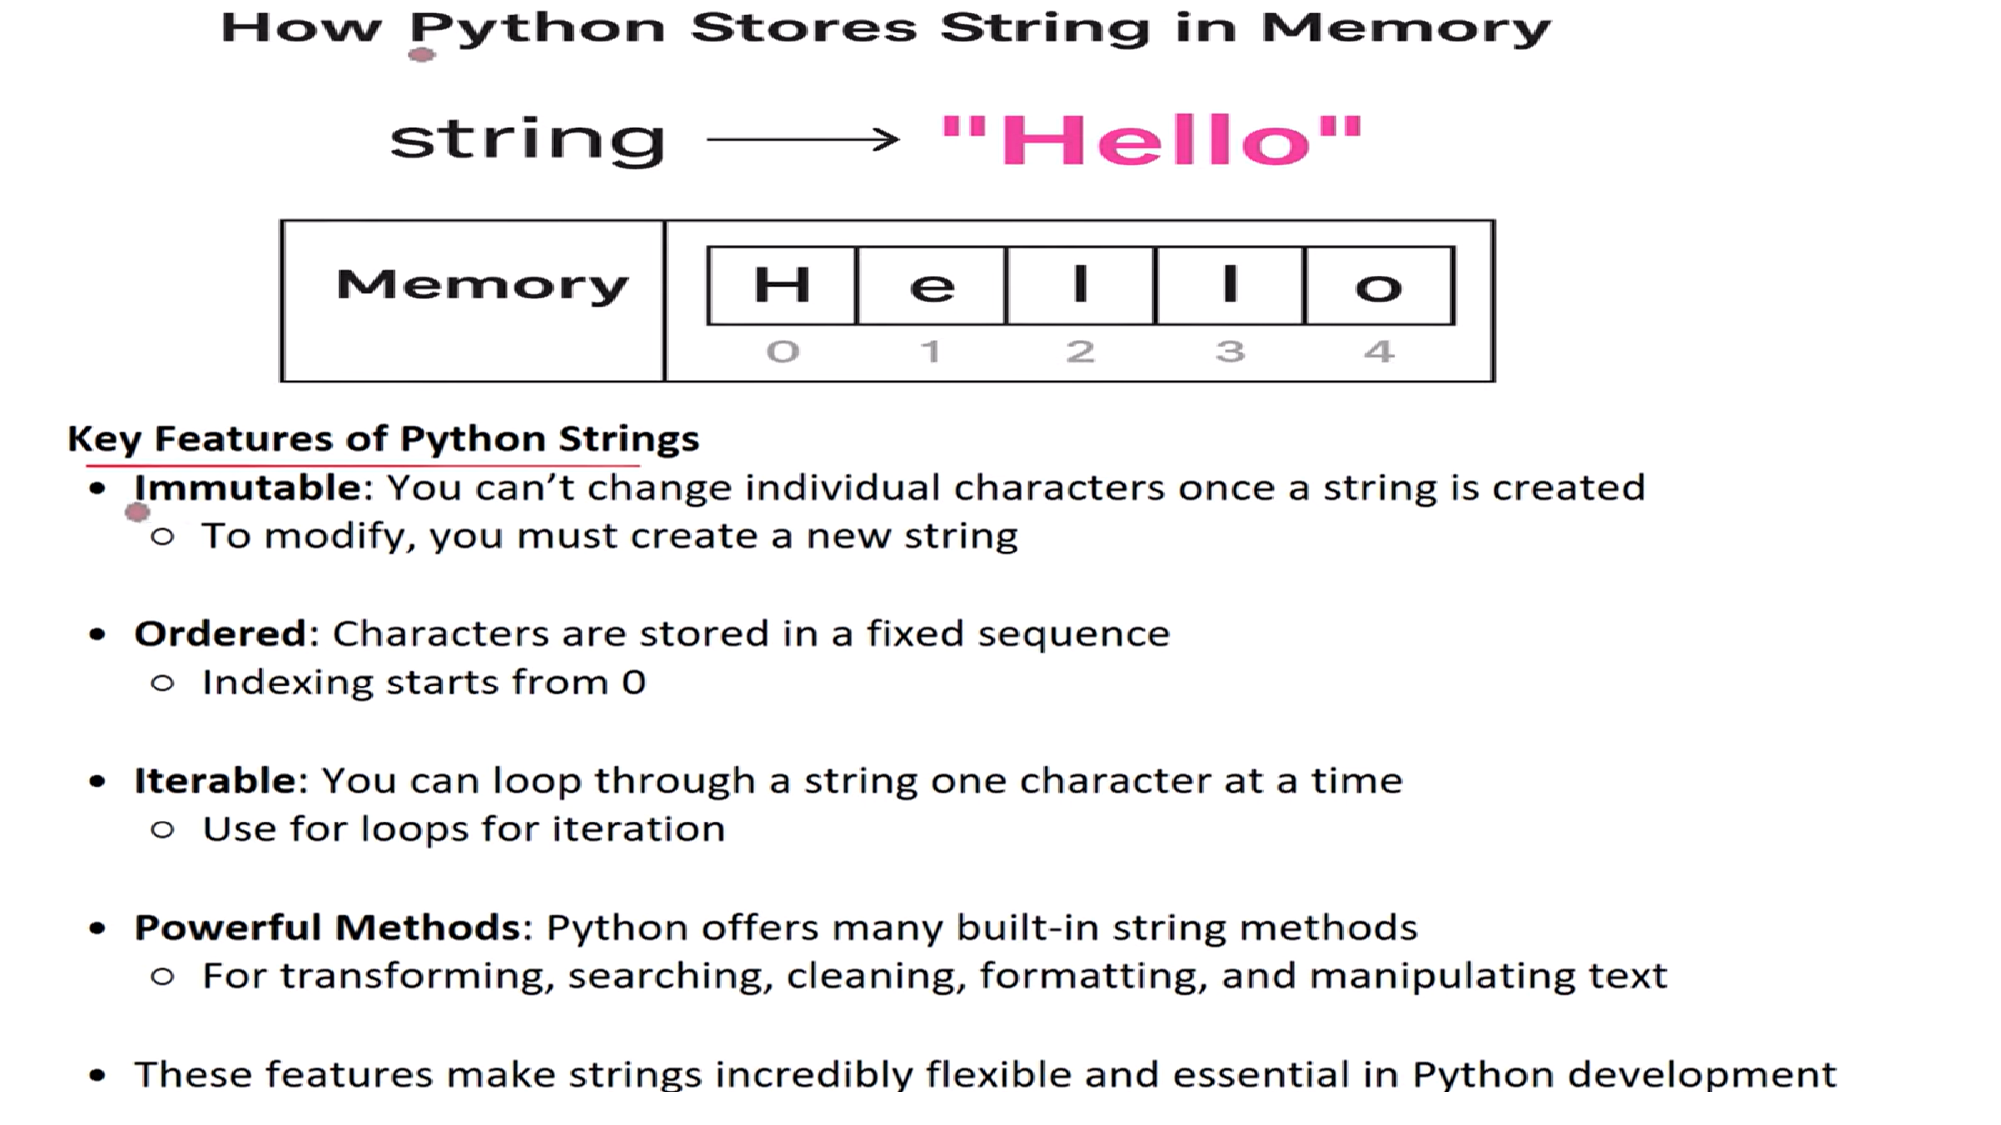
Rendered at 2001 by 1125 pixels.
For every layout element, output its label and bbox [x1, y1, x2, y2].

picture [180, 0, 1591, 398]
picture [54, 415, 1846, 1092]
